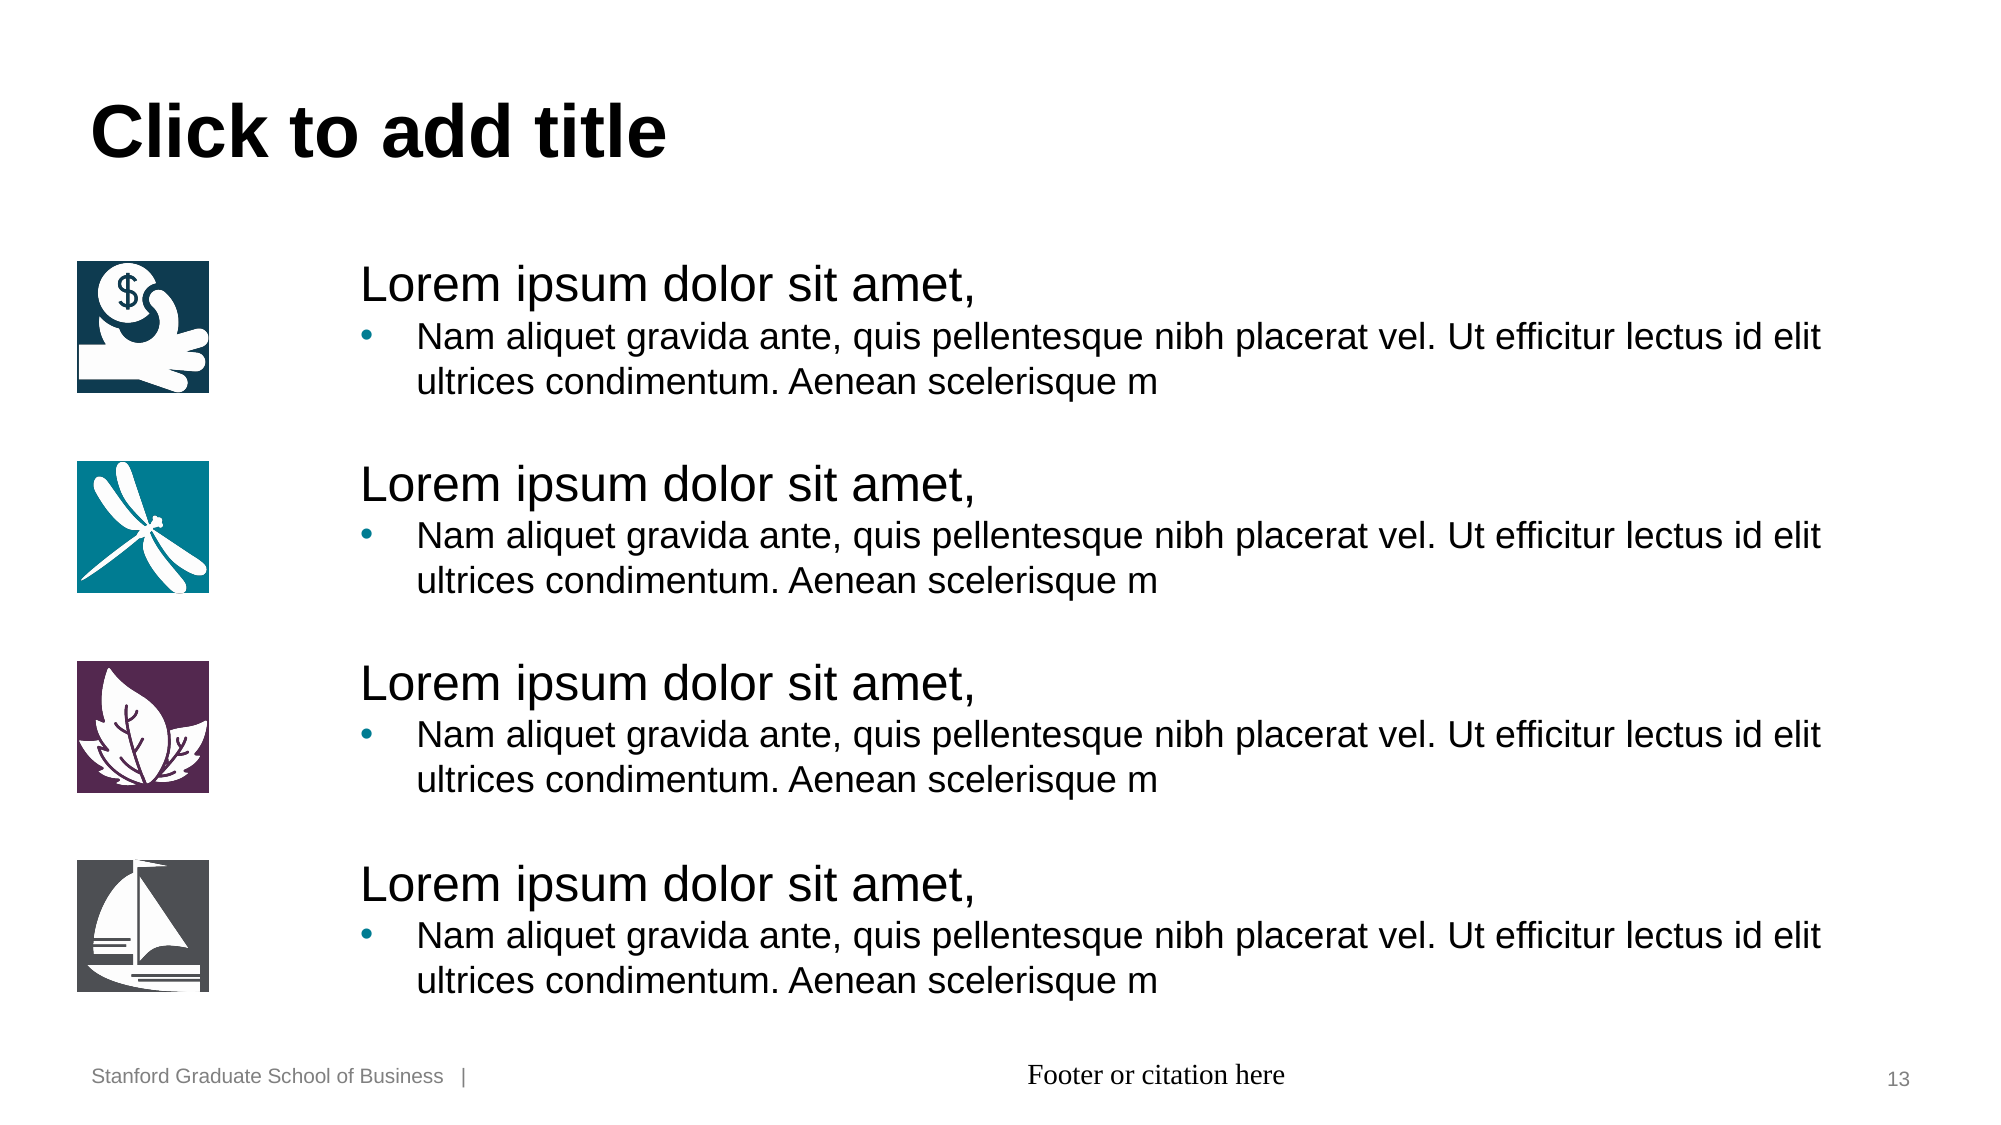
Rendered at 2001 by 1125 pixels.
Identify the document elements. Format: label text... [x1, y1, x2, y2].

title Click to add title [75, 75, 1925, 181]
slide_number 13 [1866, 1054, 1925, 1098]
picture [77, 859, 209, 993]
picture [77, 660, 209, 793]
footer Footer or citation here [468, 1054, 1844, 1098]
list Lorem ipsum dolor sit amet, Nam aliquet gravida ante, quis pellentesque nibh placerat vel. Ut efficitur lectus id elit ultrices condimentum. Aenean scelerisque m [345, 625, 1923, 826]
picture [77, 461, 209, 594]
picture [77, 261, 209, 394]
list Lorem ipsum dolor sit amet, Nam aliquet gravida ante, quis pellentesque nibh placerat vel. Ut efficitur lectus id elit ultrices condimentum. Aenean scelerisque m [345, 426, 1923, 625]
list Lorem ipsum dolor sit amet, Nam aliquet gravida ante, quis pellentesque nibh placerat vel. Ut efficitur lectus id elit ultrices condimentum. Aenean scelerisque m [345, 227, 1923, 426]
list Lorem ipsum dolor sit amet, Nam aliquet gravida ante, quis pellentesque nibh placerat vel. Ut efficitur lectus id elit ultrices condimentum. Aenean scelerisque m [345, 826, 1923, 1026]
